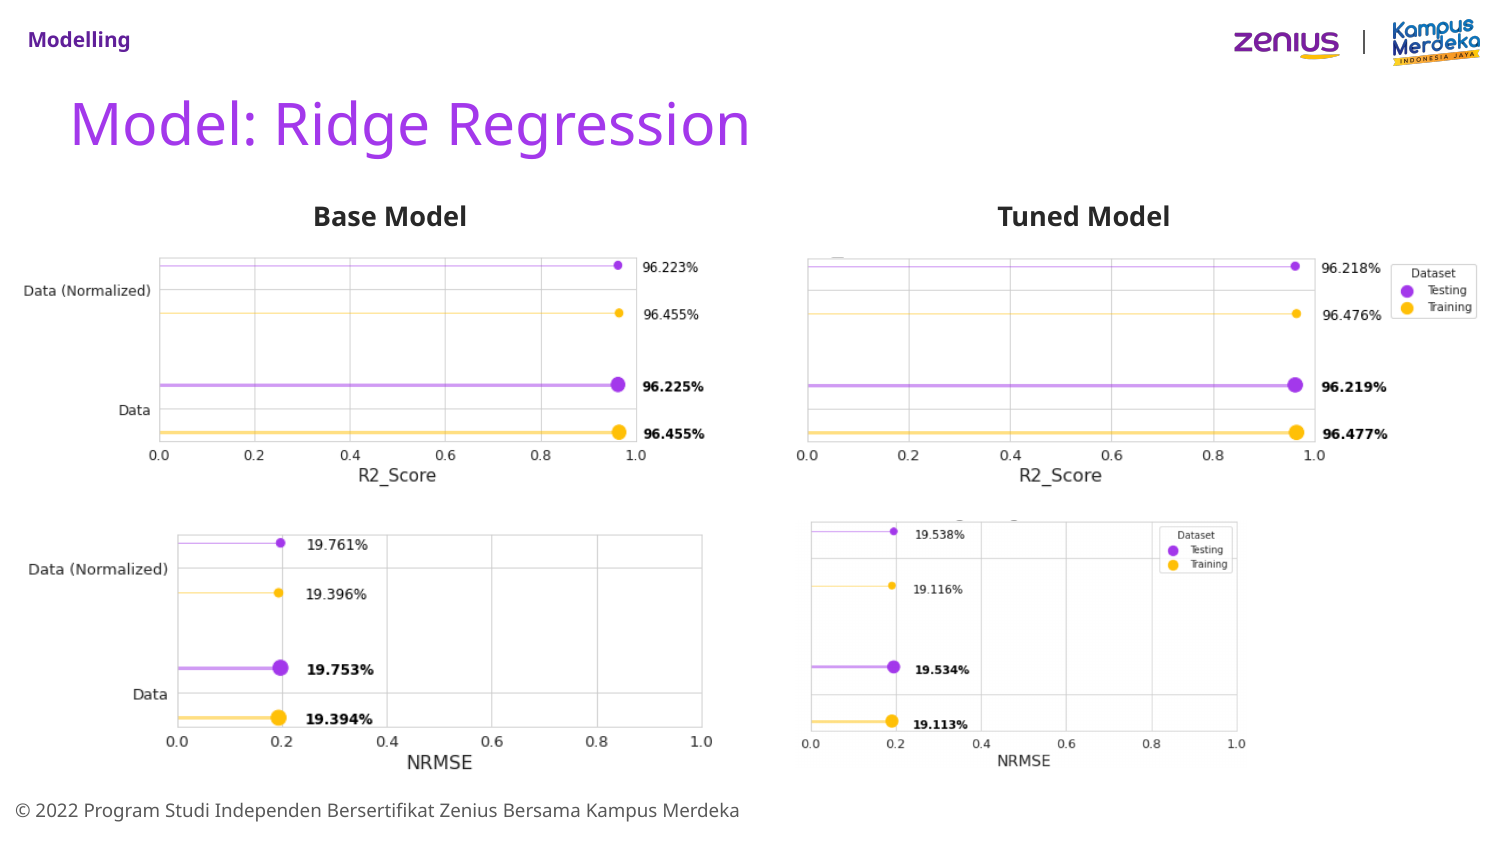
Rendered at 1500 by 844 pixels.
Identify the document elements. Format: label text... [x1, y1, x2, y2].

text_box Tuned Model [967, 179, 1201, 247]
text_box Base Model [246, 179, 528, 247]
picture [19, 533, 713, 781]
picture [15, 257, 713, 494]
text_box Modelling [12, 14, 1011, 65]
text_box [1230, 15, 1480, 69]
picture [795, 520, 1248, 768]
title Model: Ridge Regression [54, 54, 1446, 190]
picture [787, 257, 1485, 494]
text_box © 2022 Program Studi Independen Bersertifikat Zenius Bersama Kampus Merdeka [0, 787, 1468, 833]
